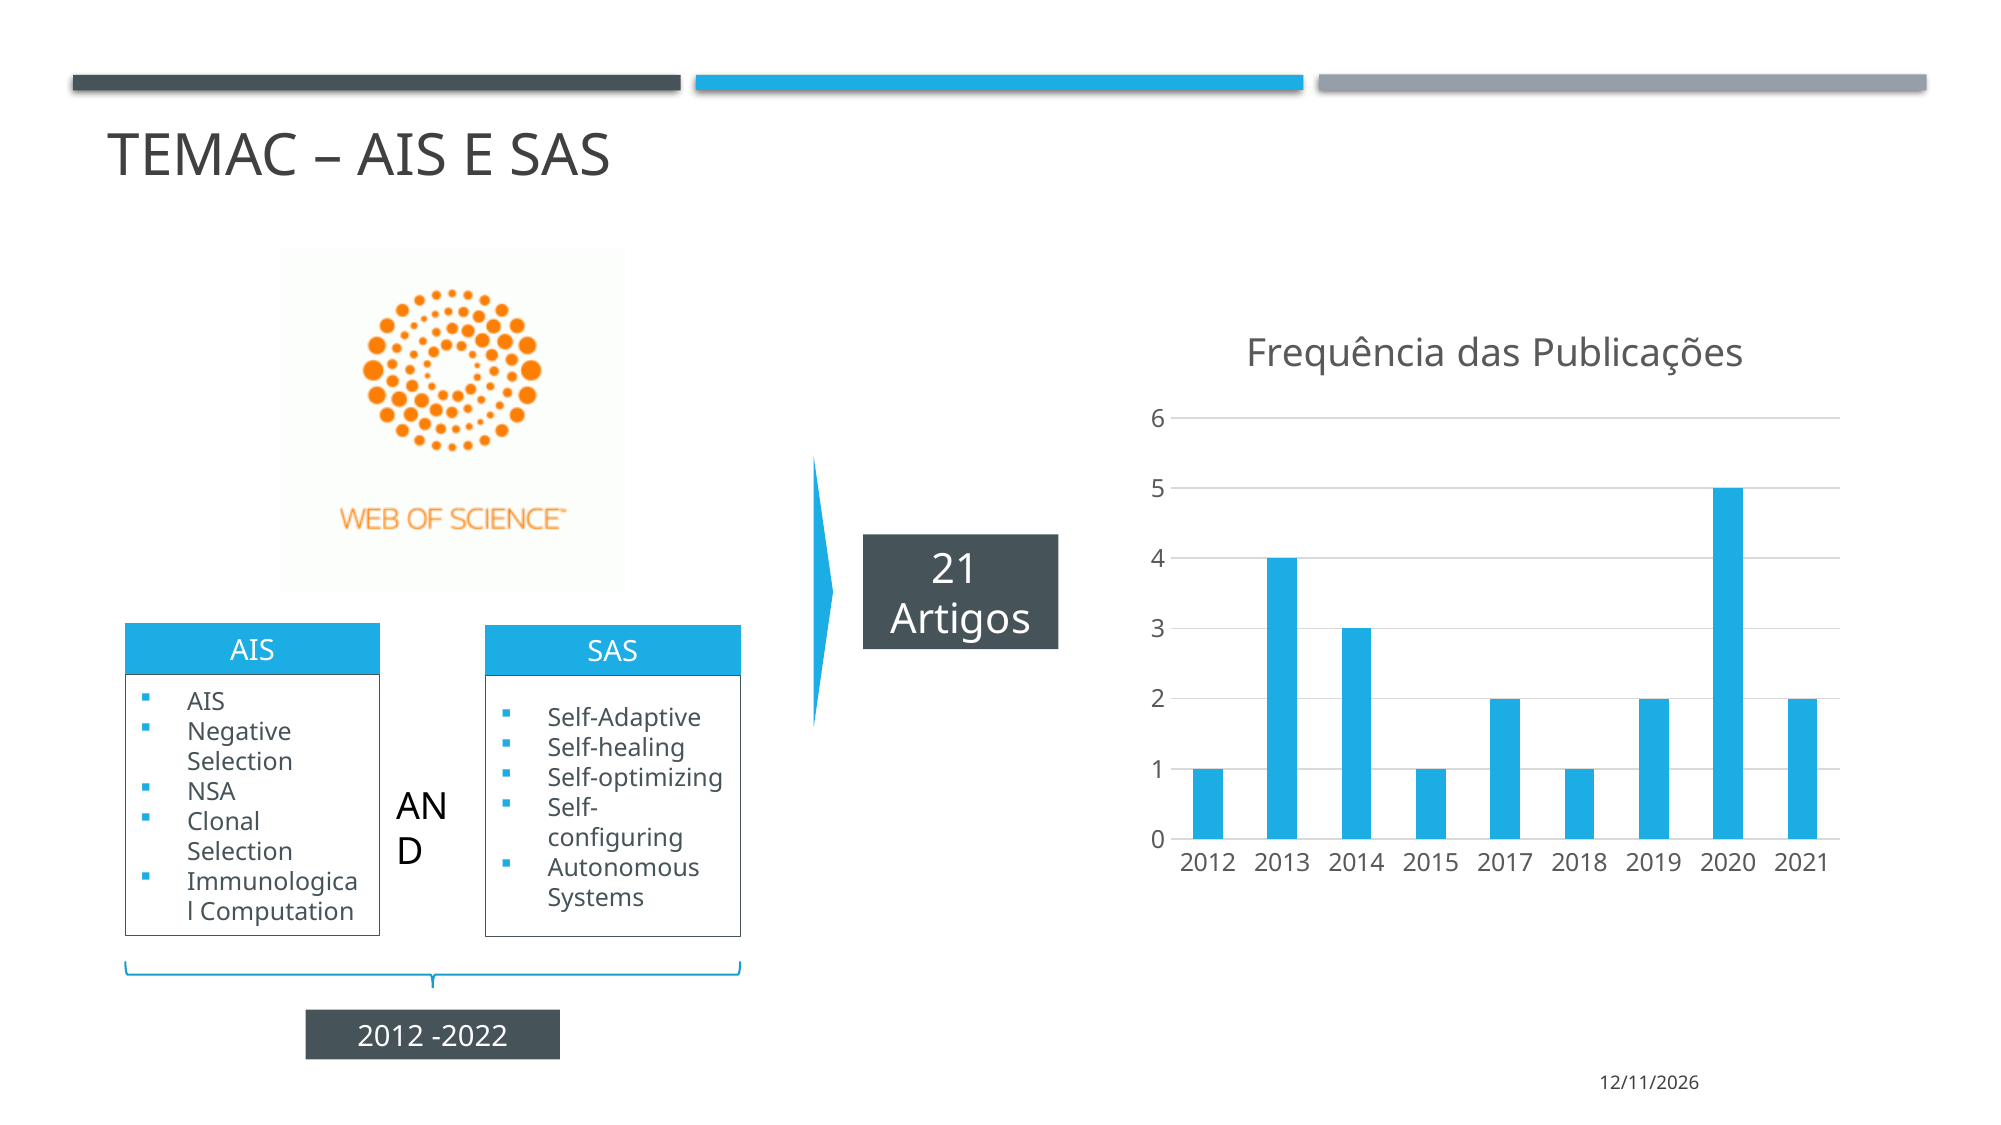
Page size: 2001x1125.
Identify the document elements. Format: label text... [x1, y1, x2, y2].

picture [280, 247, 625, 593]
text_box [124, 960, 742, 989]
text_box 21 Artigos [863, 534, 1059, 650]
text_box Self-Adaptive Self-healing Self-optimizing Self-configuring Autonomous Systems [484, 674, 742, 939]
text_box AIS Negative Selection NSA Clonal Selection Immunological Computation [124, 673, 382, 937]
text_box TEMAC – AIS E SAS [92, 97, 1818, 195]
text_box AIS [125, 623, 380, 673]
text_box [811, 454, 835, 729]
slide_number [1247, 1053, 1715, 1114]
text_box AND [382, 774, 484, 880]
text_box 2012 -2022 [305, 1009, 560, 1060]
chart [1135, 291, 1855, 892]
text_box SAS [485, 625, 741, 674]
